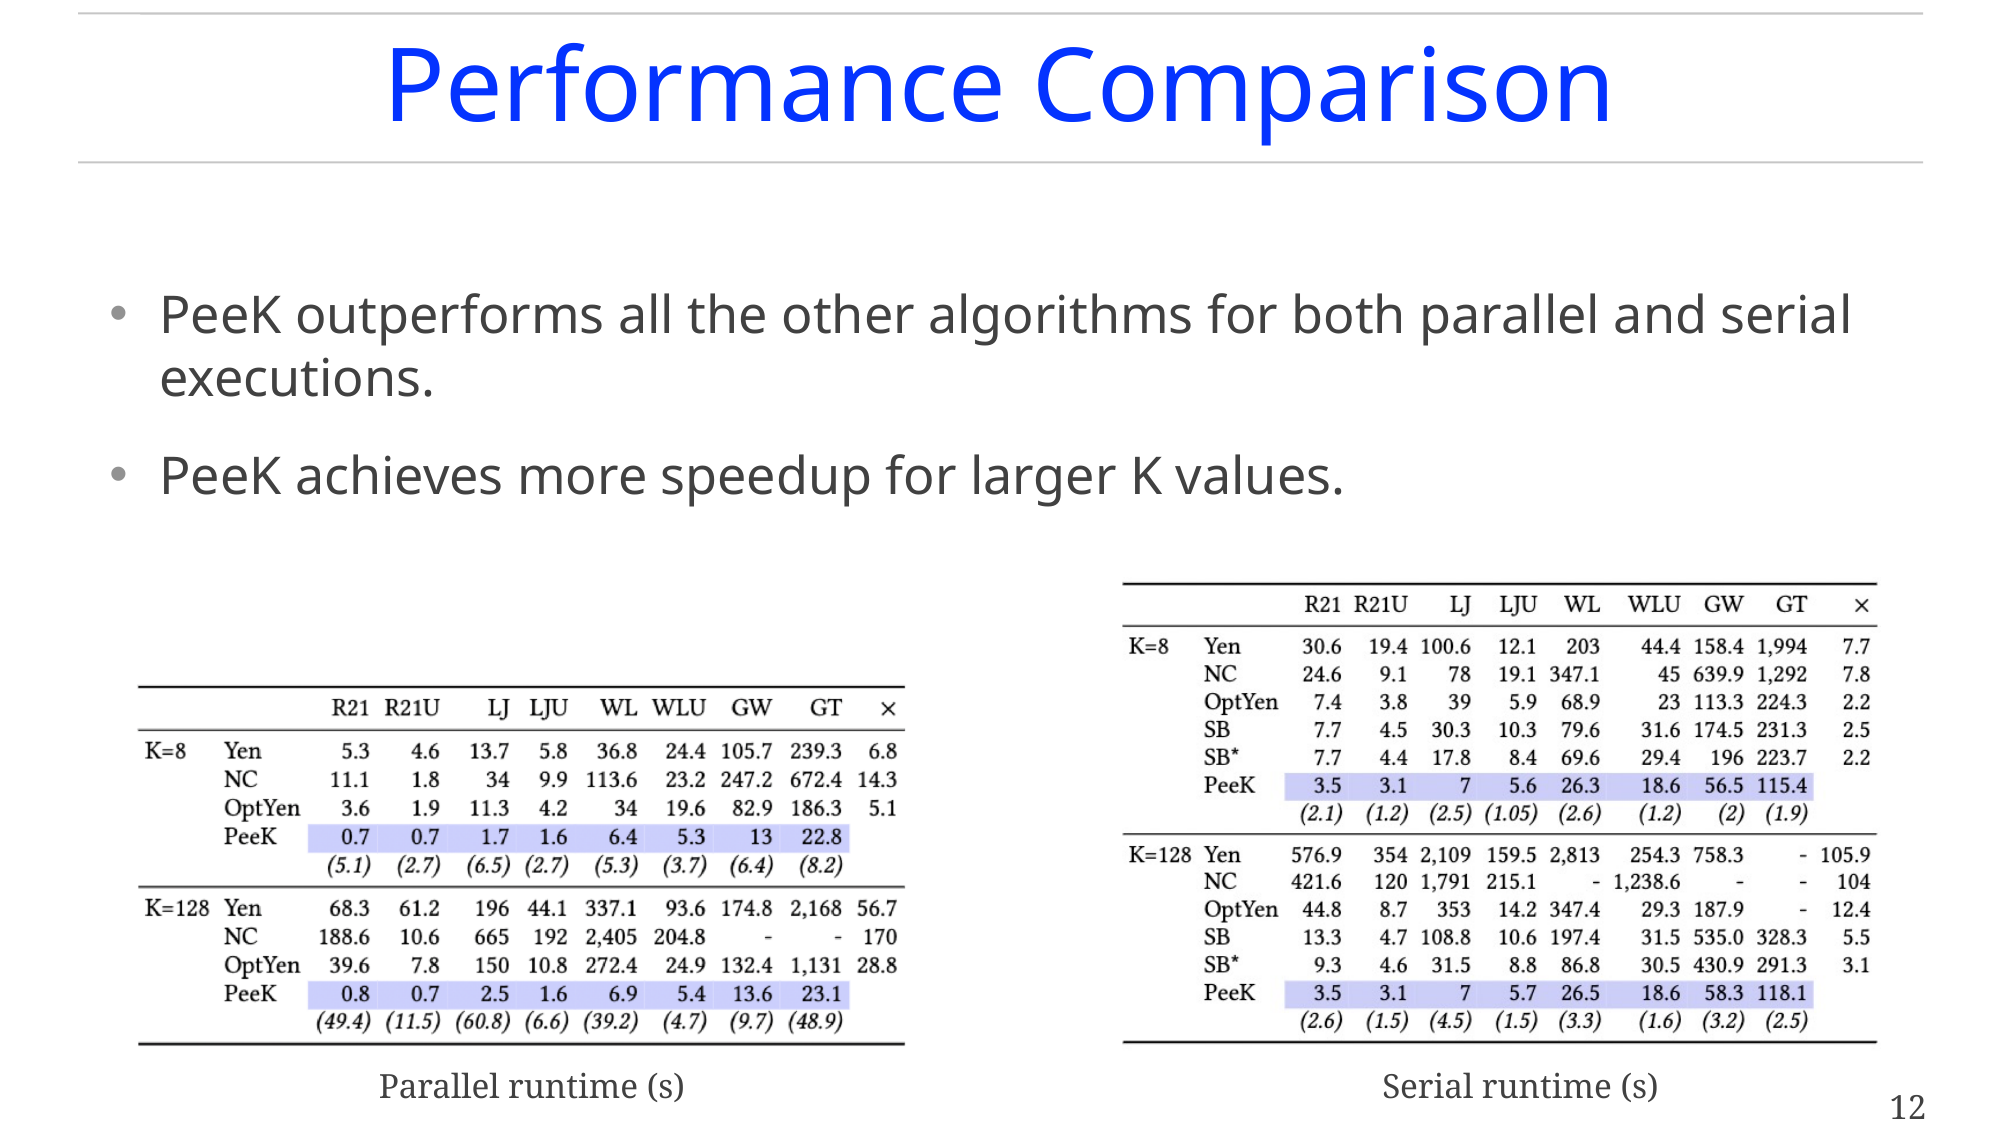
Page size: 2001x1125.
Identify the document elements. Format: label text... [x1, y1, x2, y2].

picture [132, 676, 932, 1057]
picture [1103, 567, 1882, 1057]
list PeeK outperforms all the other algorithms for both parallel and serial executions. PeeK achieves more speedup for larger K values. [100, 202, 1911, 584]
slide_number 12 [1871, 1078, 1945, 1124]
text_box Serial runtime (s) [1234, 1057, 1808, 1114]
title Performance Comparison [77, 19, 1923, 157]
text_box Parallel runtime (s) [245, 1057, 819, 1114]
